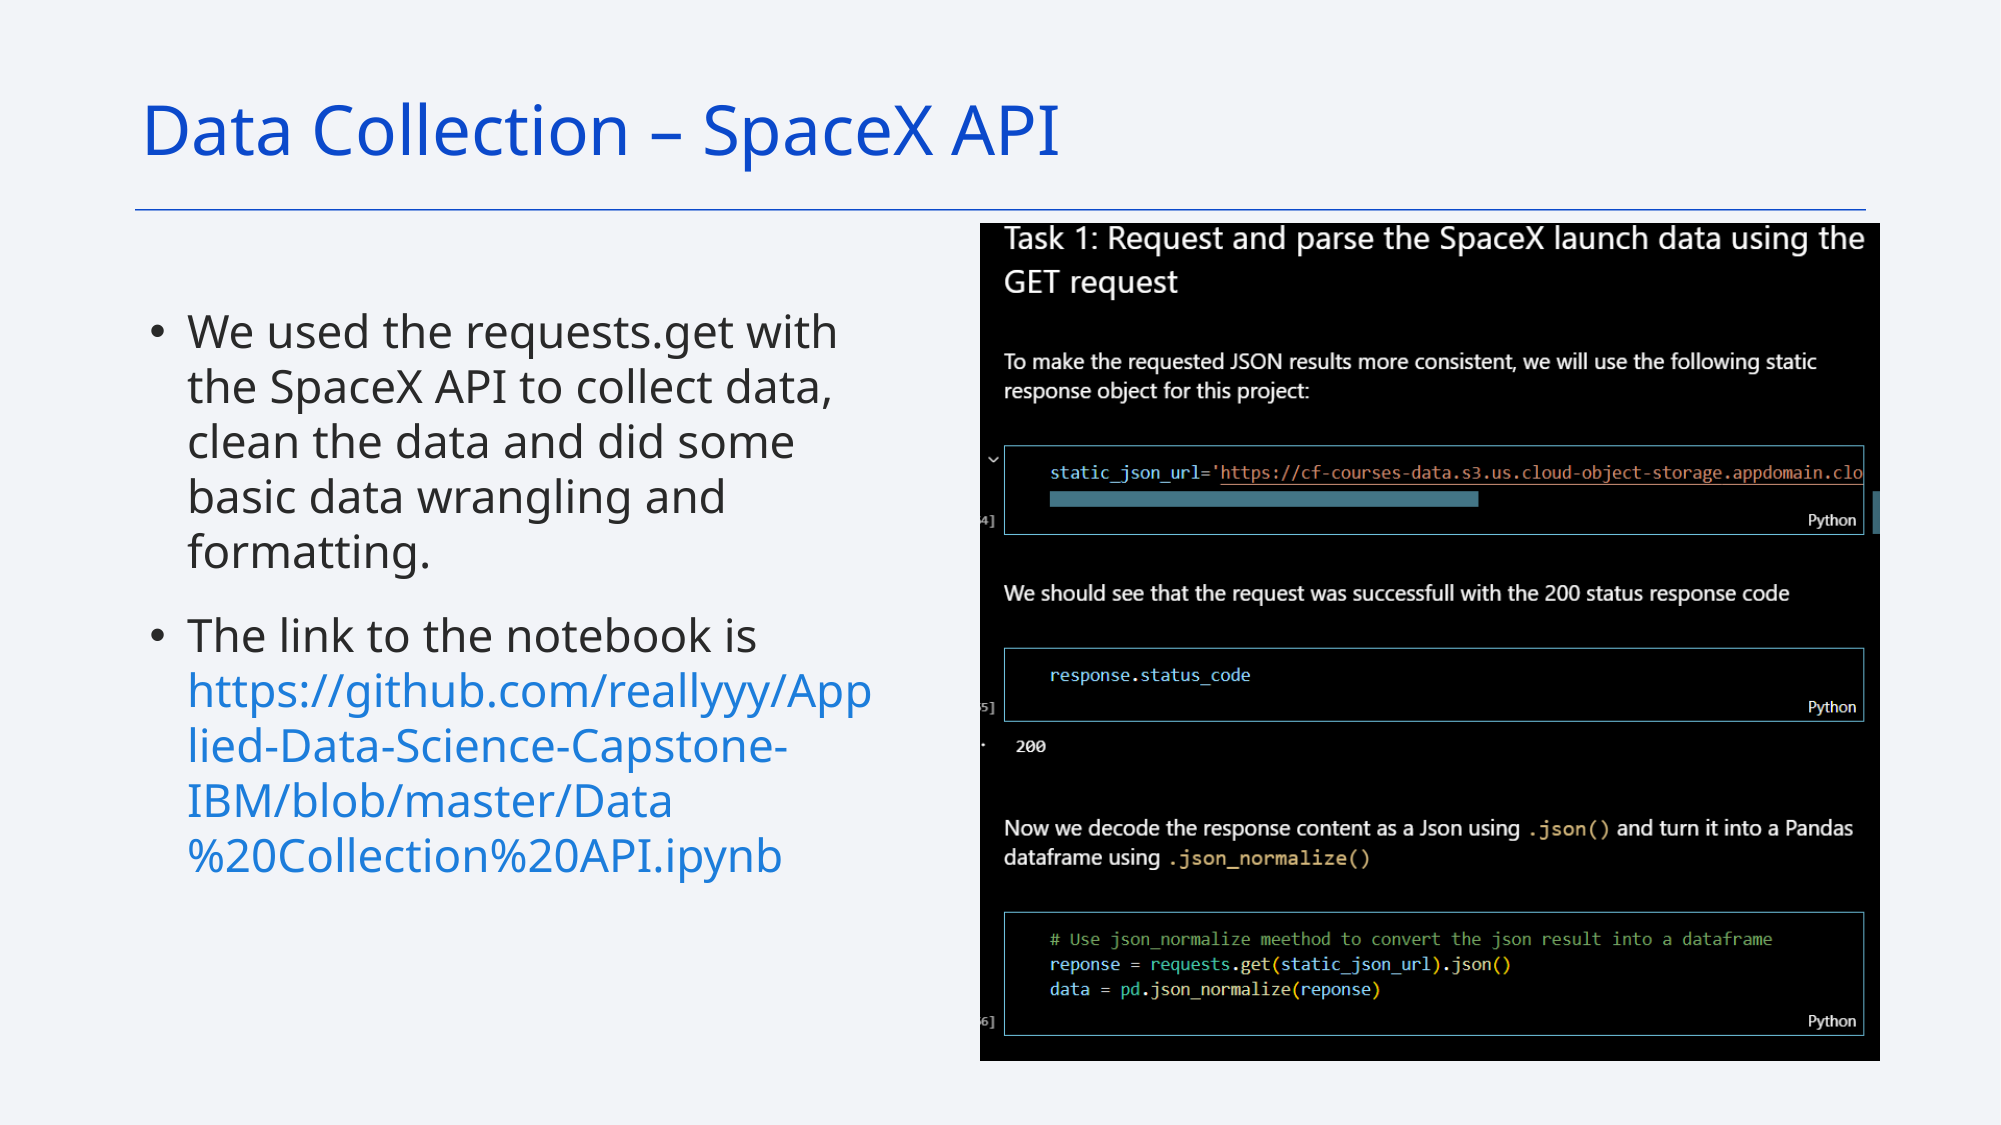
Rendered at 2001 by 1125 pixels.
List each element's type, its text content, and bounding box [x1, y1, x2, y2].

picture [0, 0, 2001, 1125]
list We used the requests.get with the SpaceX API to collect data, clean the data and did some basic data wrangling and formatting. The link to the notebook is https://github.com/reallyyy/Applied-Data-Science-Capstone-IBM/blob/master/Data%20Collection%20API.ipynb [134, 295, 896, 989]
text_box Data Collection – SpaceX API [126, 88, 1852, 179]
